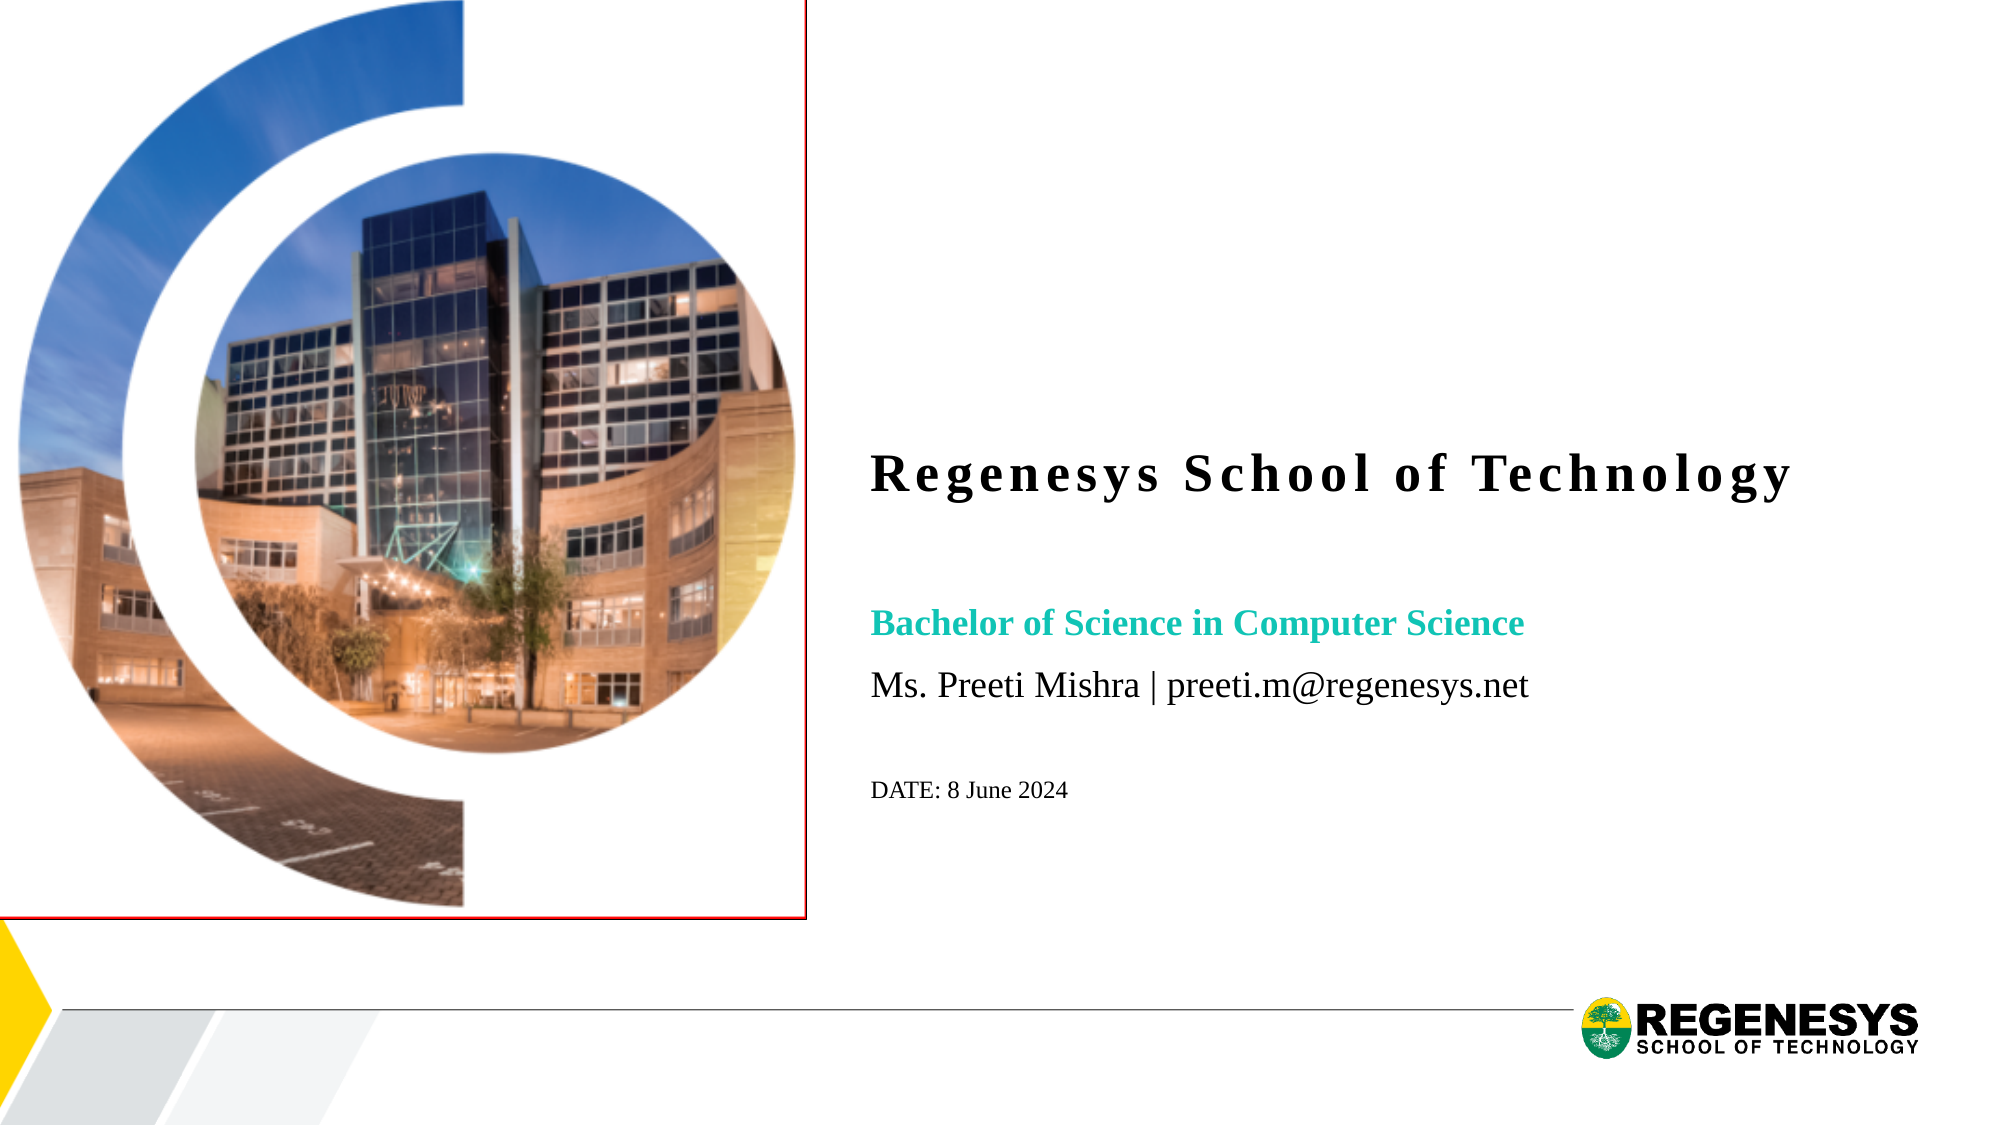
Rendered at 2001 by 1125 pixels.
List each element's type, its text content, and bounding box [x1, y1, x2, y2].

text_box DATE: 8 June 2024 [855, 758, 1722, 819]
text_box [85, 1008, 1351, 1069]
picture [0, 0, 1927, 1125]
text_box Regenesys School of Technology [855, 405, 1962, 542]
text_box Bachelor of Science in Computer Science Ms. Preeti Mishra | preeti.m@regenesys.net [855, 541, 1722, 758]
